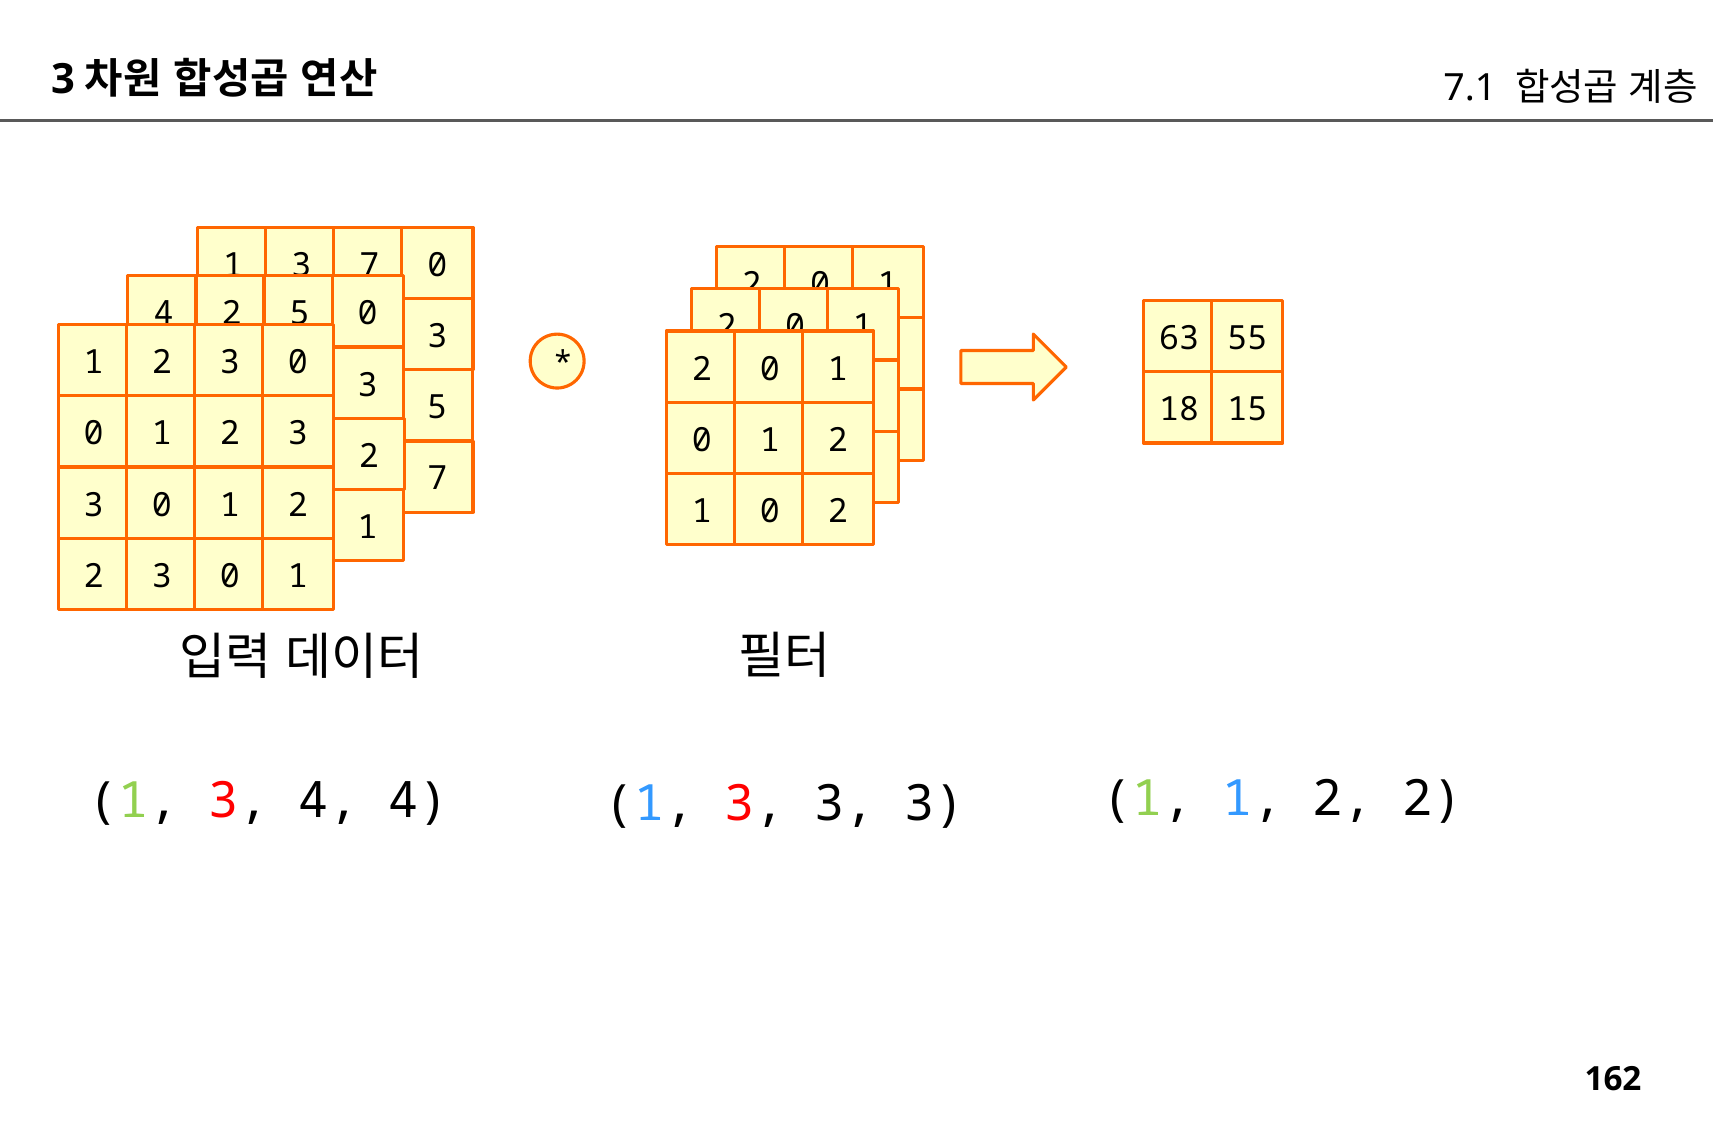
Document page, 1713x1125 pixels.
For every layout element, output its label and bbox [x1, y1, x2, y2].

text_box [589, 763, 979, 838]
text_box [1141, 298, 1285, 445]
text_box [916, 44, 1713, 111]
text_box [56, 226, 474, 612]
text_box [11, 13, 803, 105]
text_box [958, 332, 1069, 402]
text_box [1088, 757, 1478, 833]
text_box [723, 616, 845, 691]
text_box [664, 244, 926, 547]
text_box [164, 617, 438, 692]
text_box [528, 332, 587, 391]
text_box [73, 759, 464, 835]
